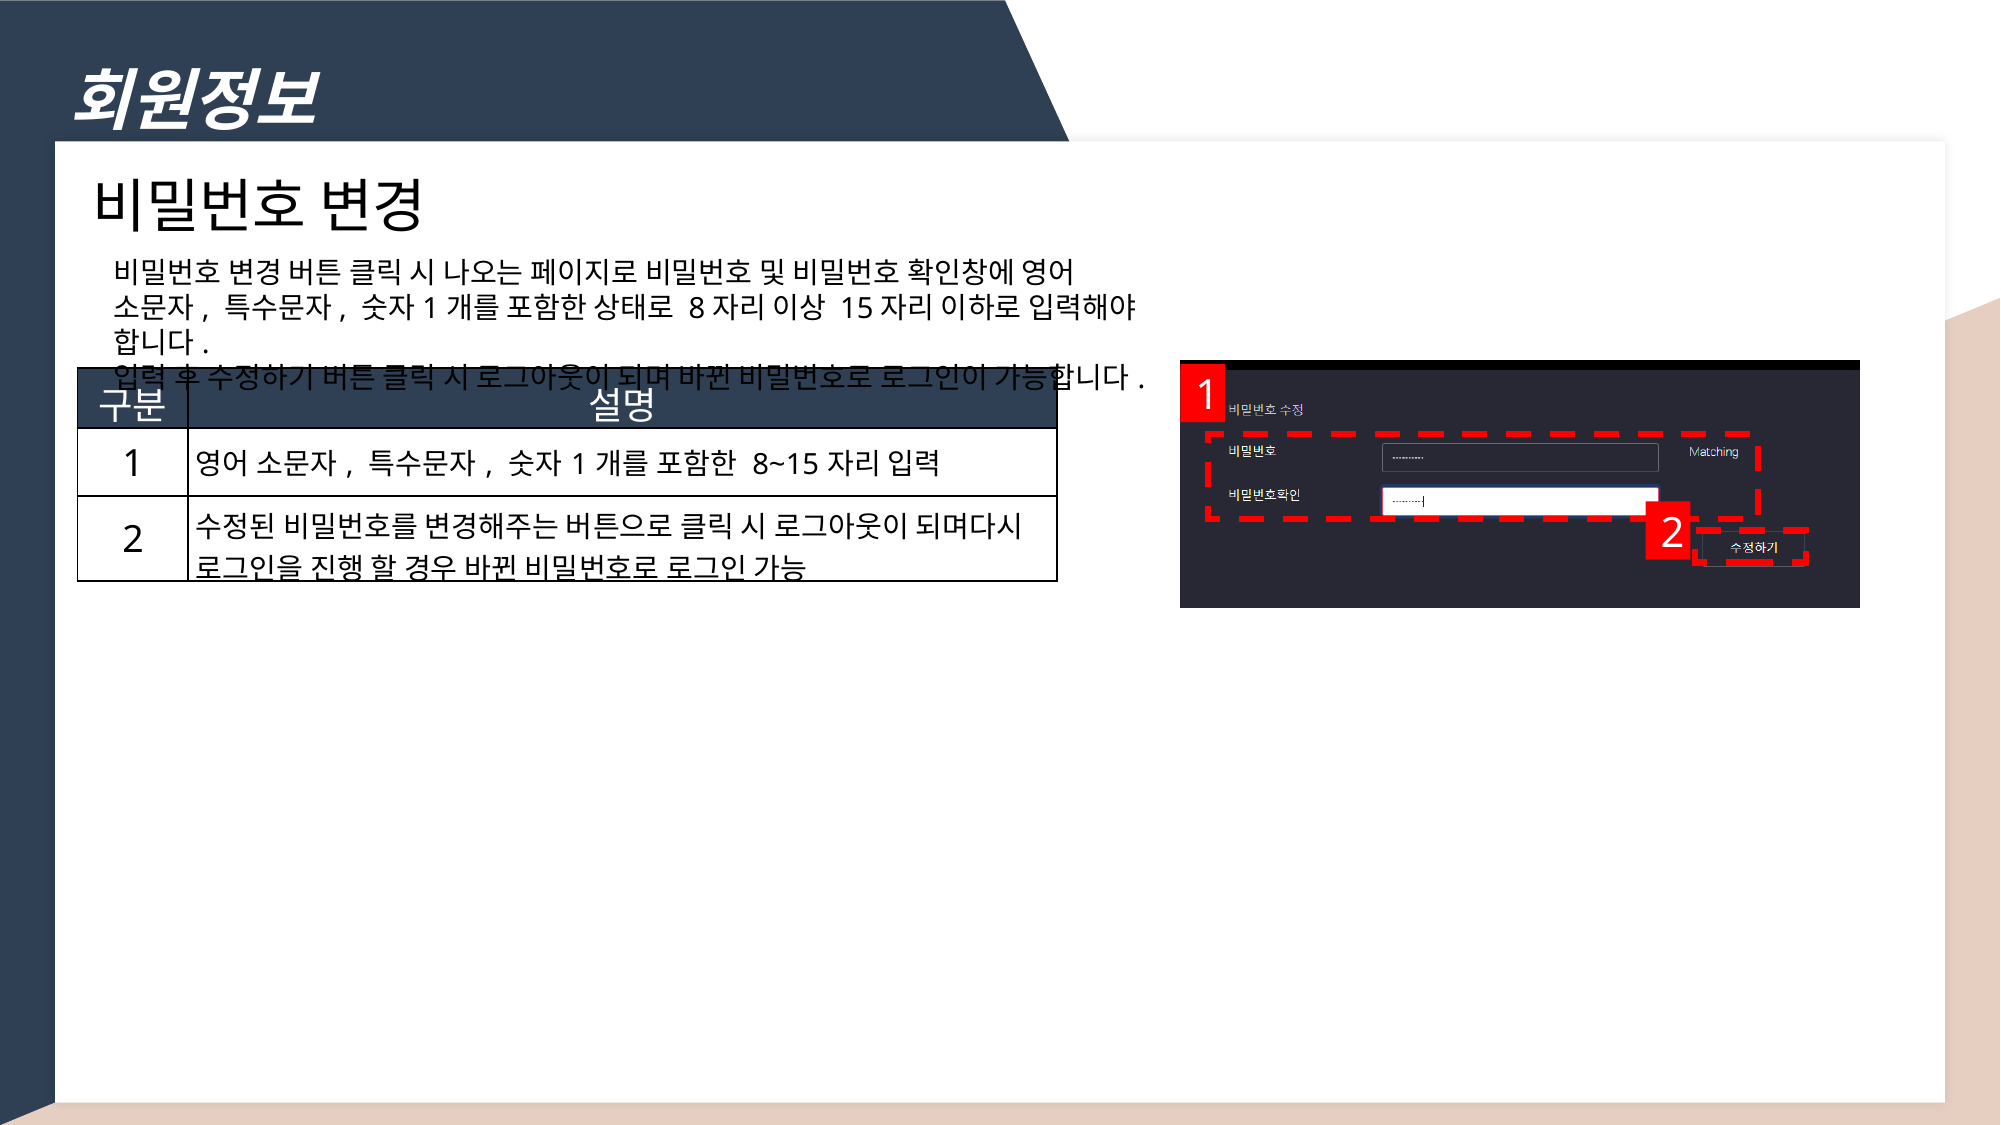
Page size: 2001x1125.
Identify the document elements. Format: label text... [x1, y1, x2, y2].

picture [1180, 360, 1861, 609]
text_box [1645, 497, 1691, 564]
table_cell 수정된 비밀번호를 변경해주는 버튼으로 클릭 시 로그아웃이 되며 다시 로그인을 진행 할 경우 바뀐 비밀번호로 로그인 가능 [189, 497, 1056, 580]
text_box 비밀번호 변경 [85, 161, 570, 247]
table_header 구분 [78, 369, 187, 427]
table_cell 2 [78, 497, 187, 580]
text_box 비밀번호 변경 버튼 클릭 시 나오는 페이지로 비밀번호 및 비밀번호 확인창에 영어 소문자, 특수문자, 숫자1개를 포함한 상태로 8자리 이상 15자리 이하로 입력해야 합니다. 입력 후 수정하기 버튼 클릭 시 로그아웃이 되며 바뀐 비밀번호로 로그인이 가능합니다. [106, 247, 1159, 402]
table_header 설명 [189, 402, 1056, 427]
text_box 회원정보 [62, 10, 1513, 145]
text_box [1180, 360, 1226, 426]
table_cell 영어 소문자, 특수문자, 숫자1개를 포함한 8~15자리 입력 [189, 429, 1056, 495]
table_cell 1 [78, 429, 187, 495]
